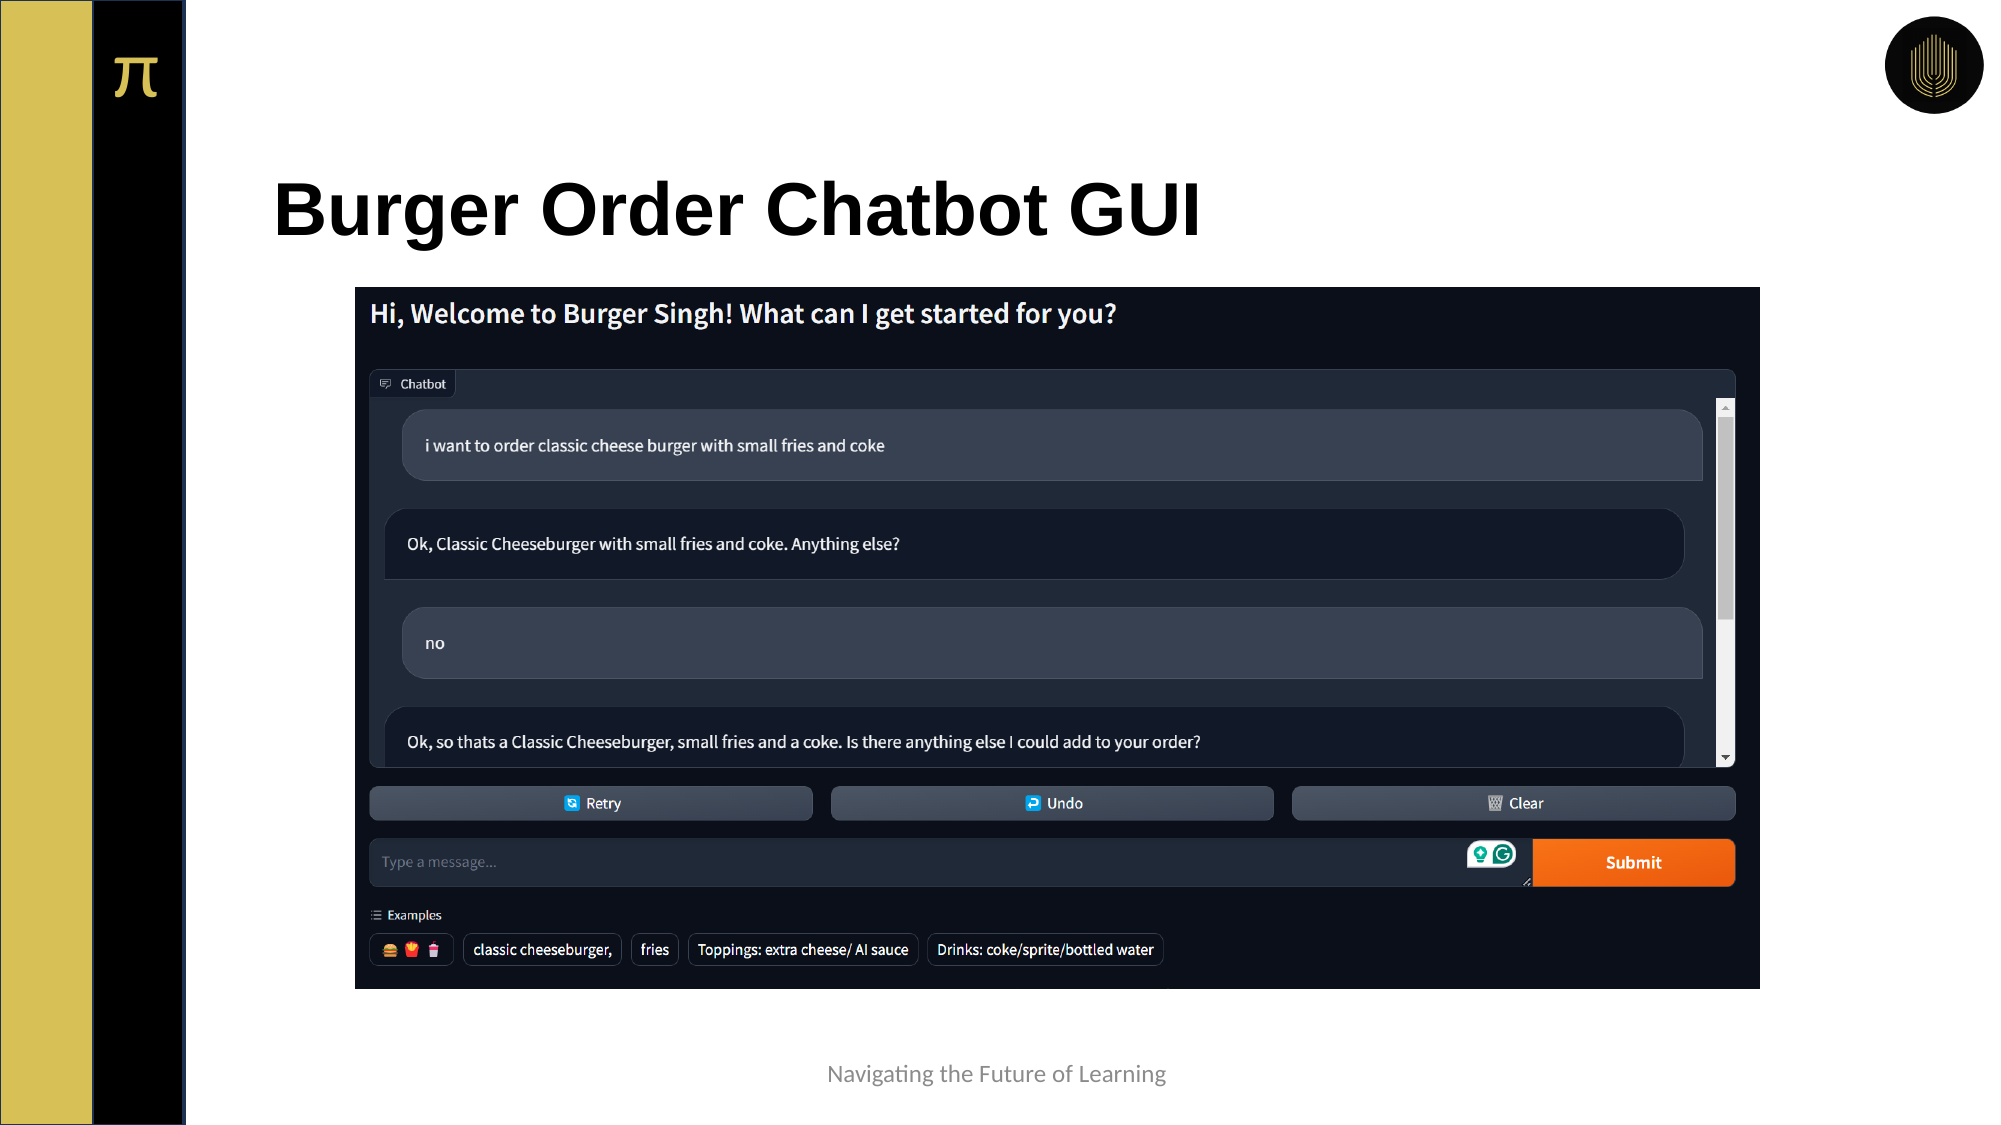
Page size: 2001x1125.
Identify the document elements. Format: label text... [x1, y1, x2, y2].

picture [355, 287, 1760, 989]
footer Navigating the Future of Learning [662, 1042, 1338, 1103]
picture [1837, 0, 2000, 164]
text_box [0, 0, 92, 1125]
text_box [92, 0, 184, 1125]
text_box π [98, 7, 172, 122]
text_box Burger Order Chatbot GUI [258, 98, 1380, 260]
